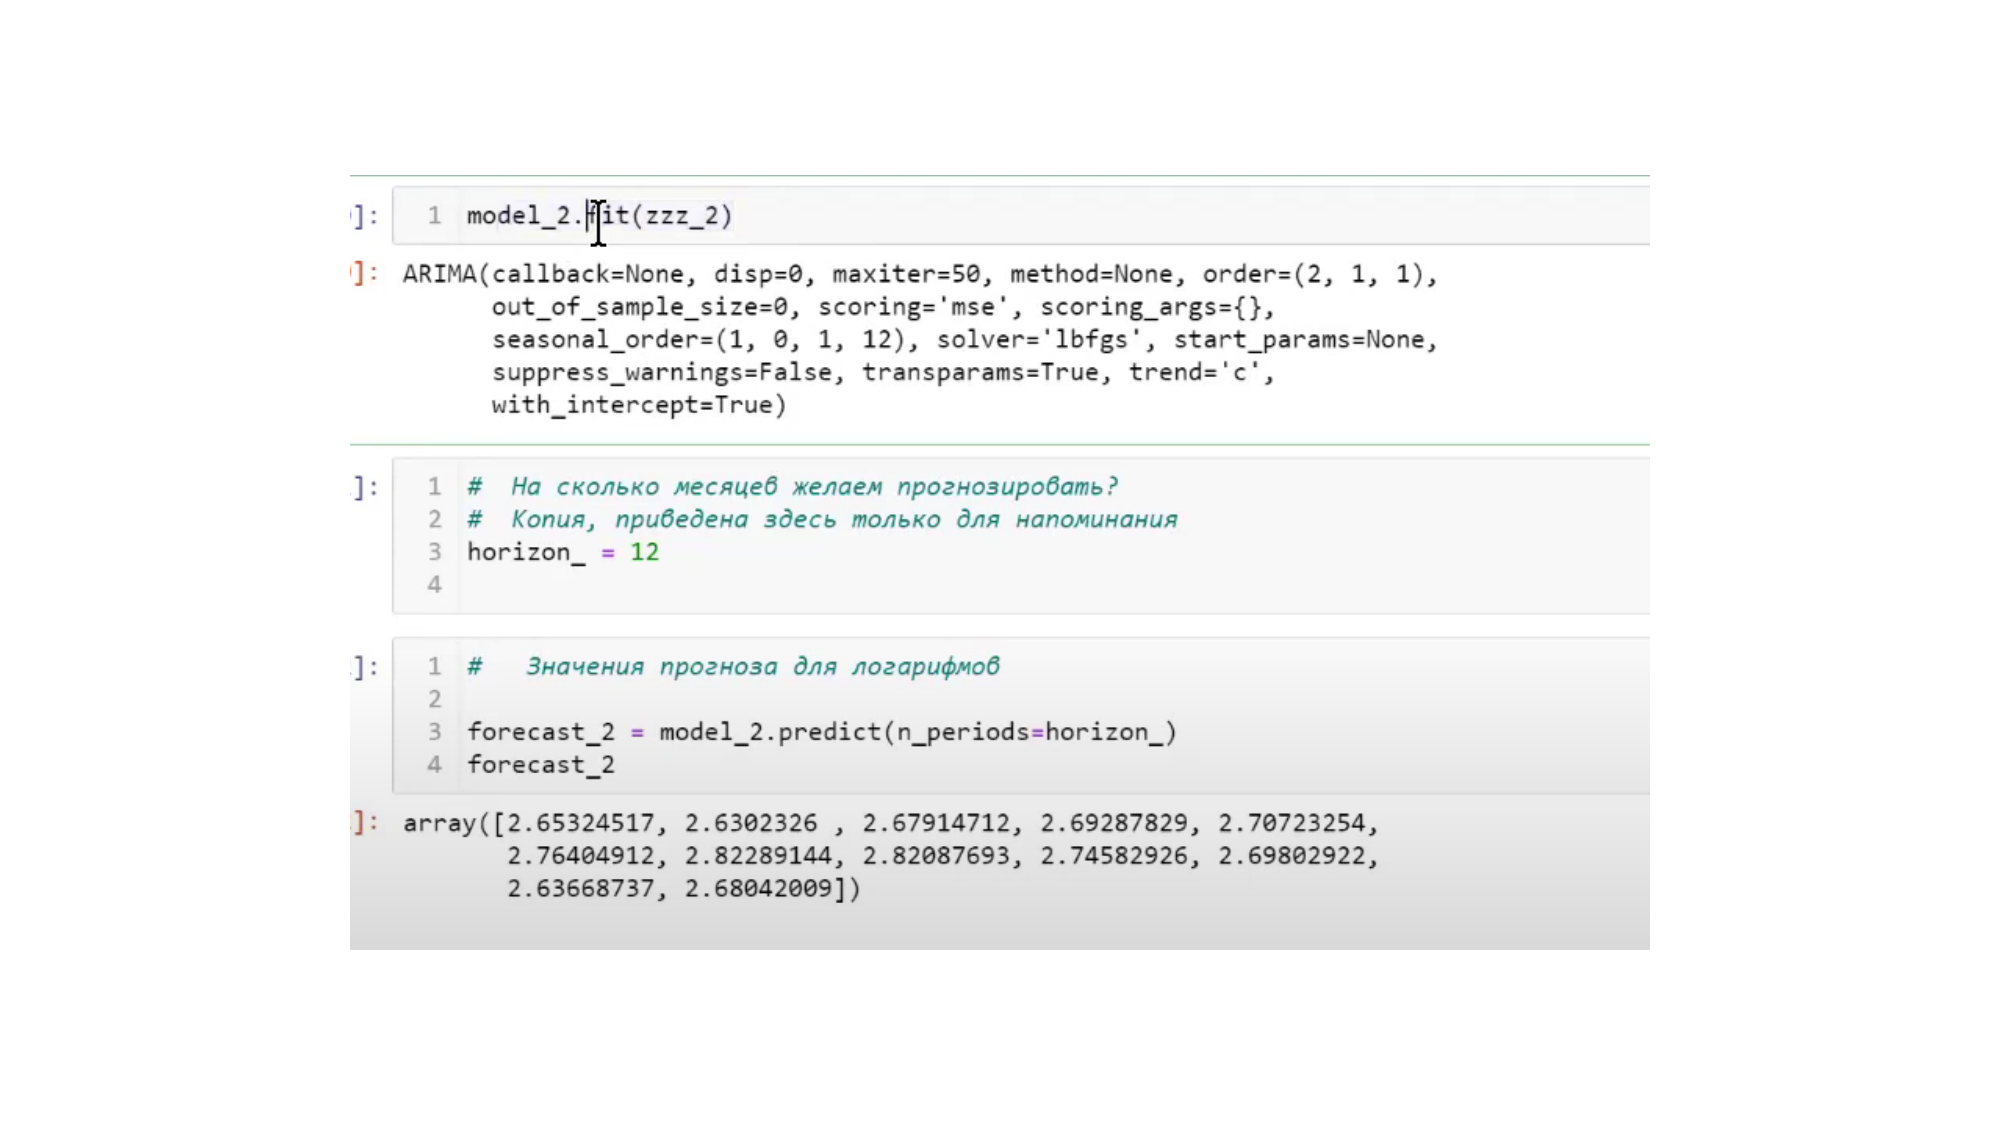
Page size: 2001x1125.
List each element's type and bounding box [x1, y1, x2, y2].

picture [350, 175, 1650, 950]
